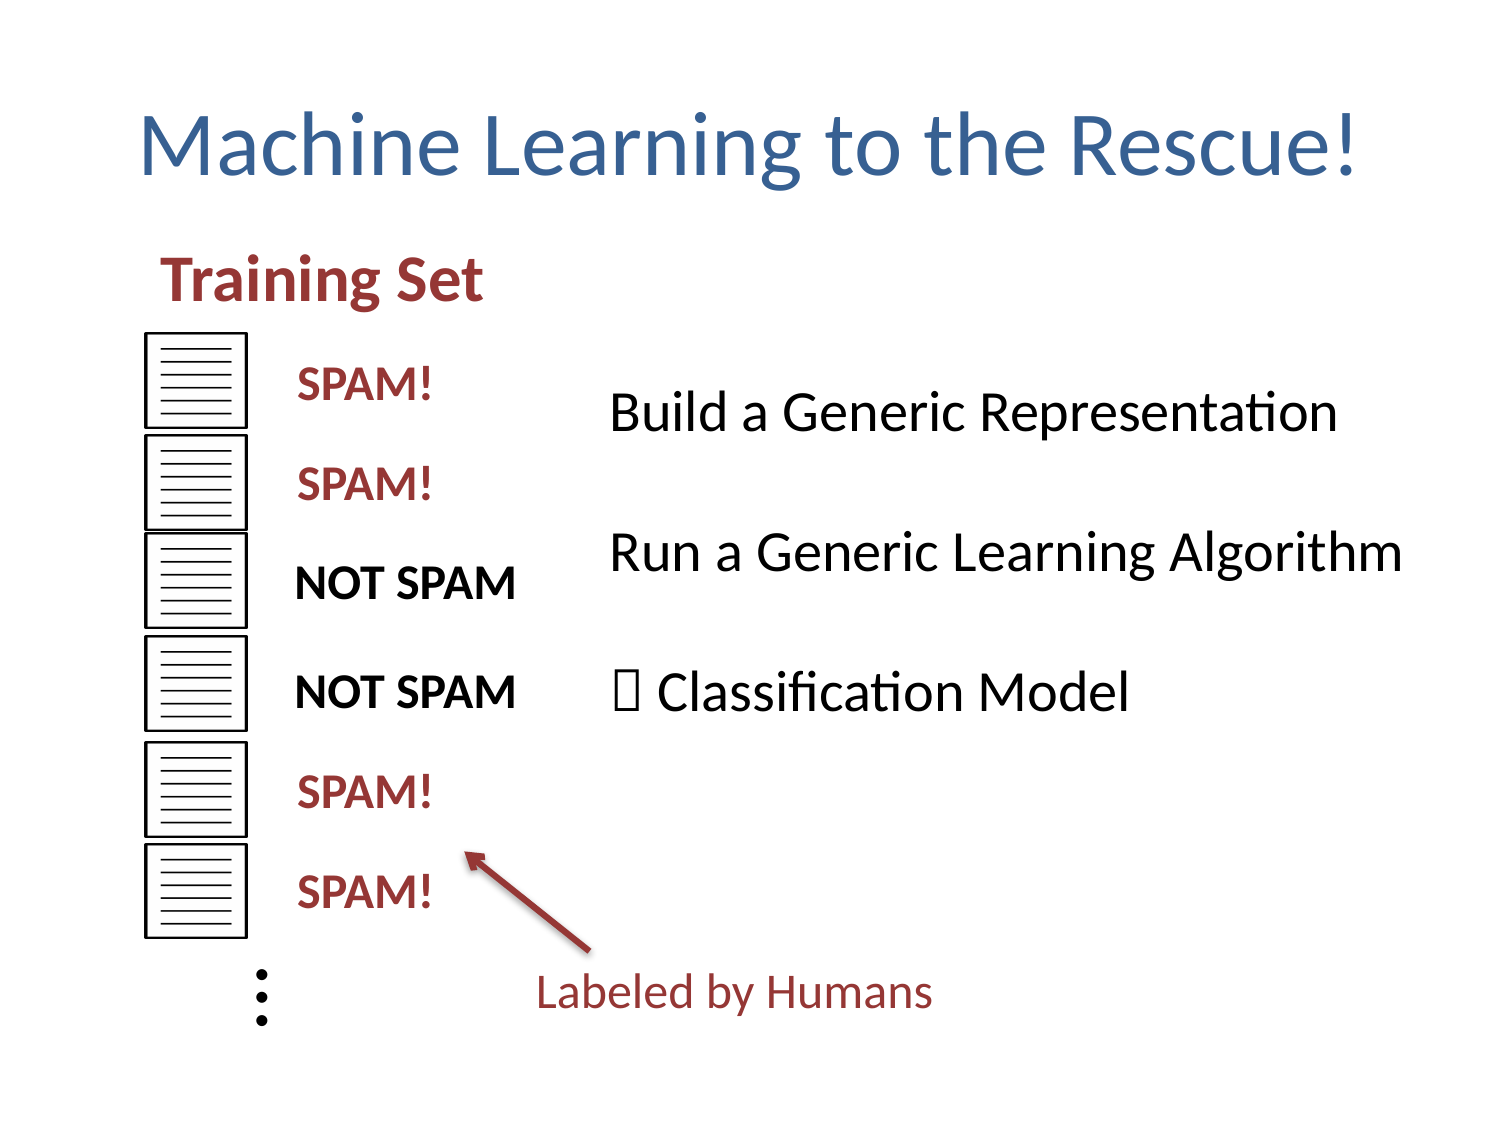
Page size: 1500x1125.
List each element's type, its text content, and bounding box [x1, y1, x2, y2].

title Machine Learning to the Rescue! [75, 45, 1425, 233]
text_box SPAM! [282, 342, 450, 418]
text_box Labeled by Humans [521, 951, 949, 1026]
text_box Build a Generic Representation Run a Generic Learning Algorithm  Classification Model [594, 366, 1420, 731]
text_box … [231, 951, 356, 1045]
picture [143, 434, 248, 531]
picture [143, 332, 248, 429]
text_box NOT SPAM [279, 542, 533, 617]
text_box SPAM! [282, 750, 450, 826]
text_box NOT SPAM [279, 651, 533, 726]
picture [143, 532, 248, 629]
text_box SPAM! [282, 443, 450, 519]
text_box SPAM! [282, 851, 450, 927]
picture [143, 635, 248, 733]
picture [143, 741, 248, 838]
text_box Training Set [145, 227, 500, 323]
picture [143, 842, 248, 940]
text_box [464, 851, 590, 952]
